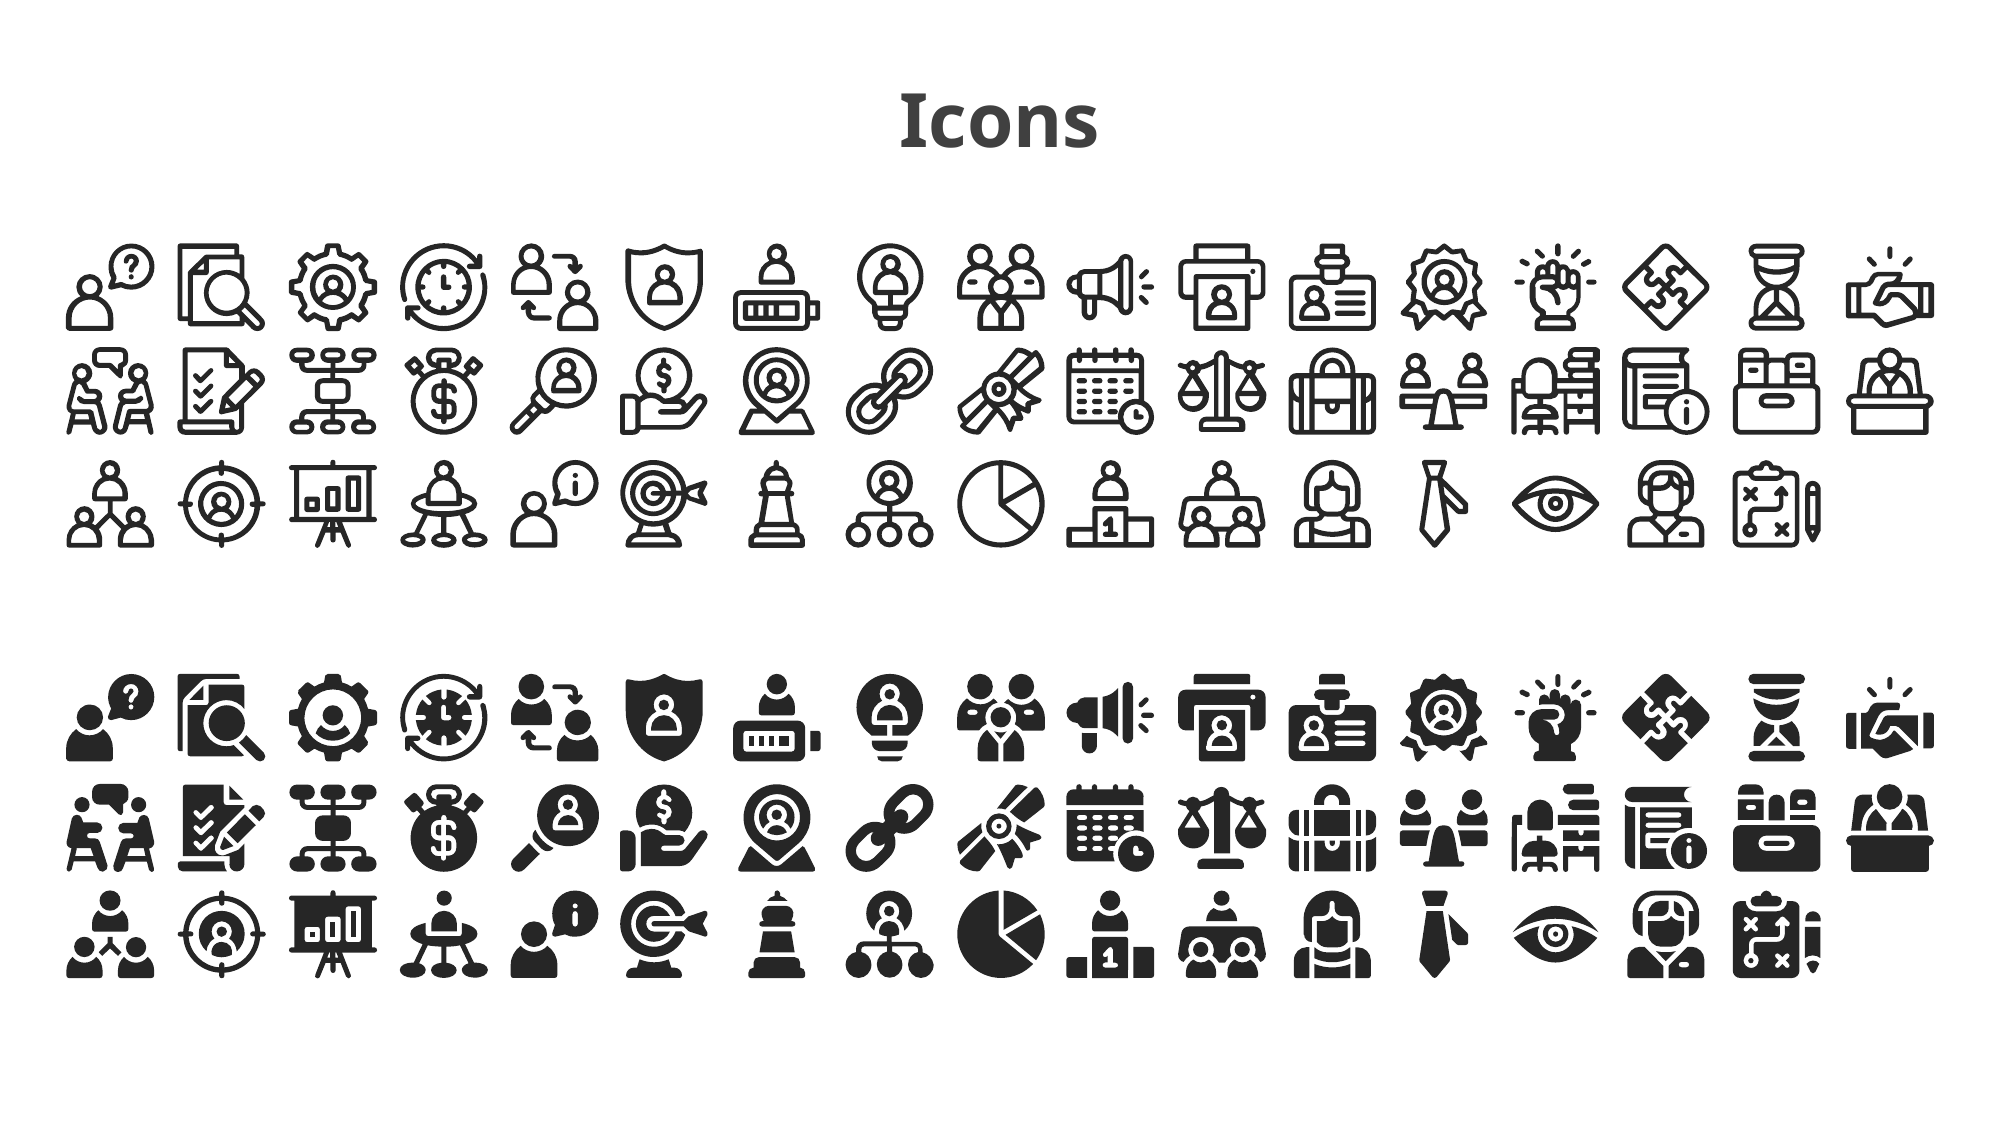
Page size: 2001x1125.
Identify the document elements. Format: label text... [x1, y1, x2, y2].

text_box Icons [0, 65, 2000, 170]
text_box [65, 242, 1935, 979]
